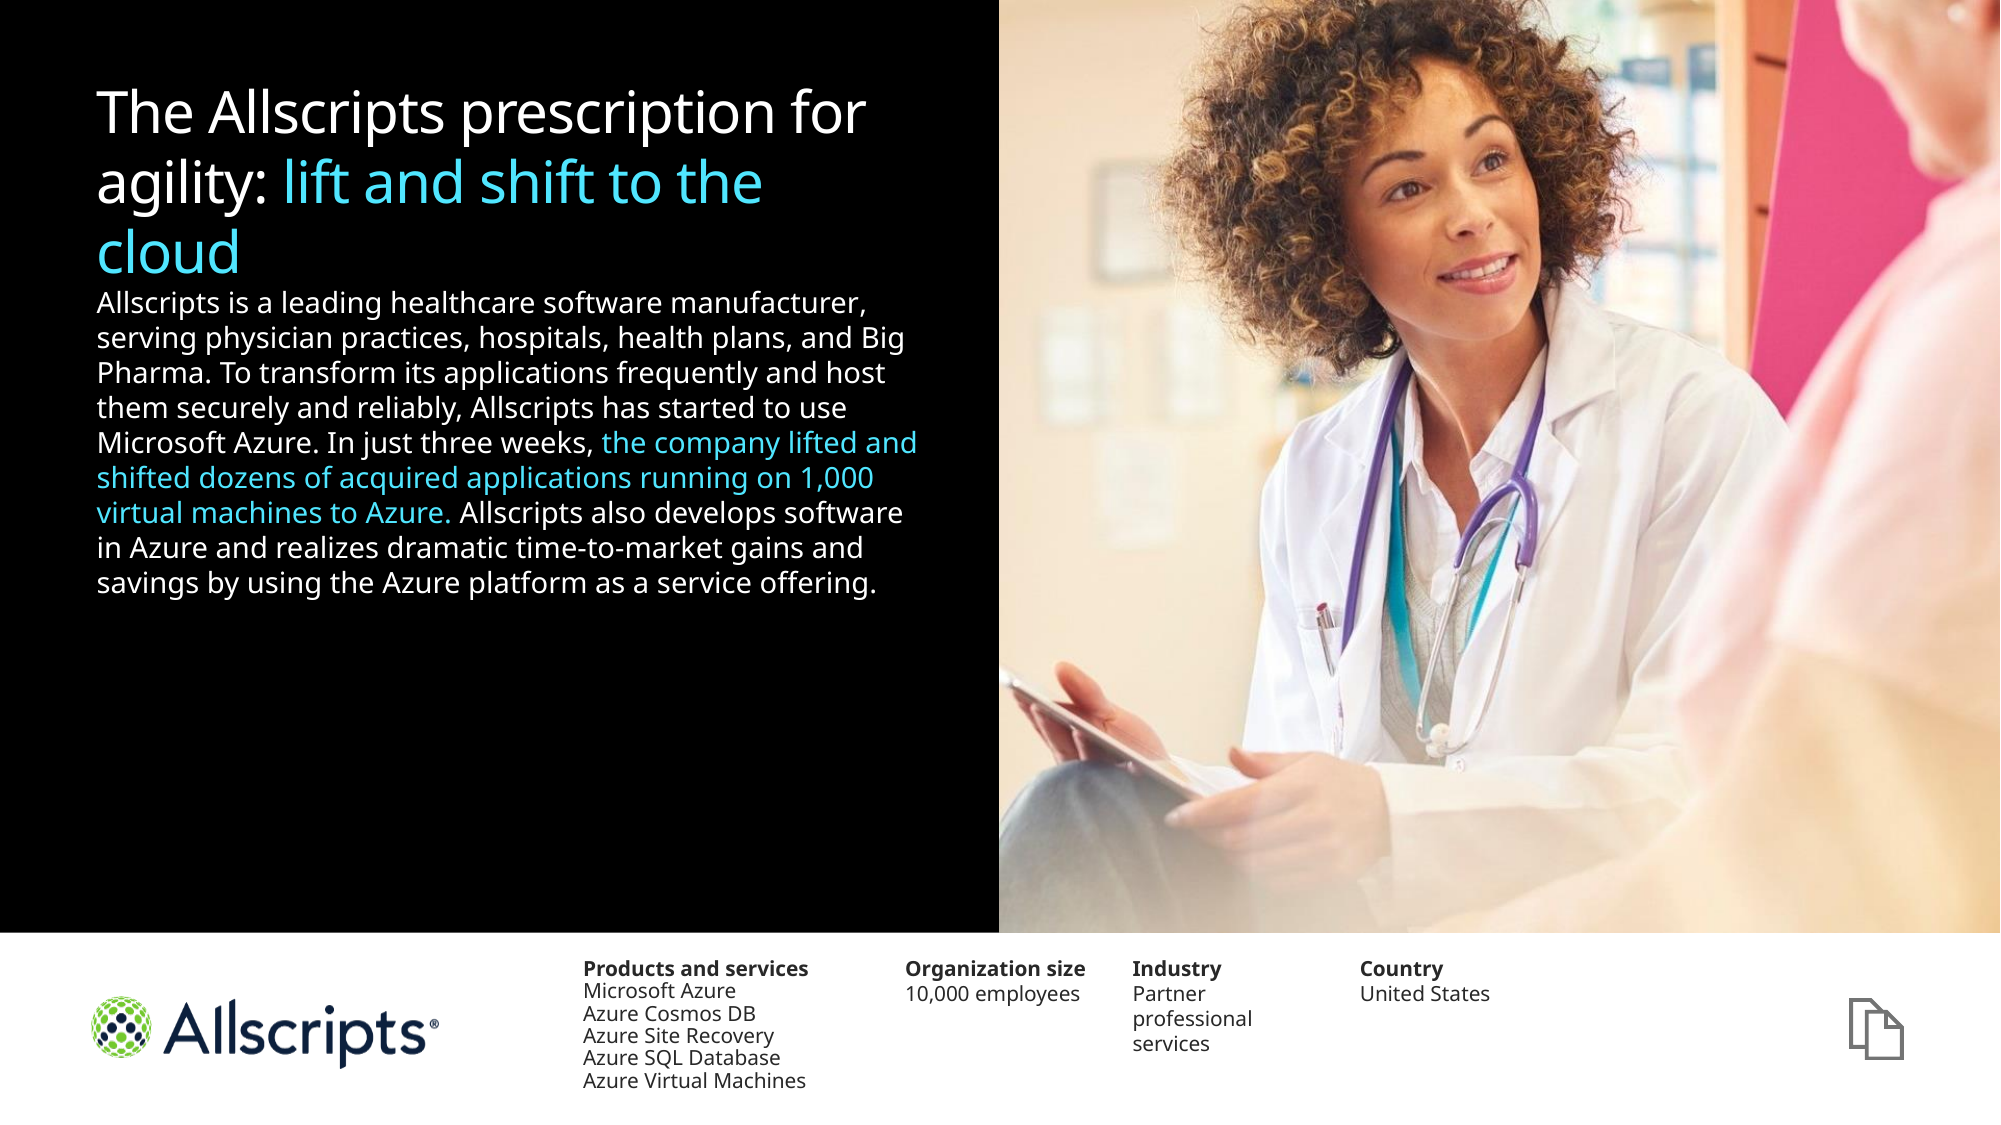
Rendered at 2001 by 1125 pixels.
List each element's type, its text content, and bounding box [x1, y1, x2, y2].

text_box Industry Partner professional services [1132, 955, 1328, 1056]
title The Allscripts prescription for agility: lift and shift to the cloud [96, 75, 919, 284]
picture [1848, 998, 1905, 1061]
list Allscripts is a leading healthcare software manufacturer, serving physician practices, hospitals, health plans, and Big Pharma. To transform its applications frequently and host them securely and reliably, Allscripts has started to use Microsoft Azure. In just three weeks, the company lifted and shifted dozens of acquired applications running on 1,000 virtual machines to Azure. Allscripts also develops software in Azure and realizes dramatic time-to-market gains and savings by using the Azure platform as a service offering. [96, 284, 919, 603]
picture [999, 0, 2000, 933]
text_box Country United States [1359, 955, 1555, 1006]
picture [90, 996, 440, 1069]
text_box Products and services Microsoft Azure Azure Cosmos DB Azure Site Recovery Azure SQL Database Azure Virtual Machines [583, 955, 828, 1093]
text_box Organization size 10,000 employees [905, 955, 1101, 1006]
